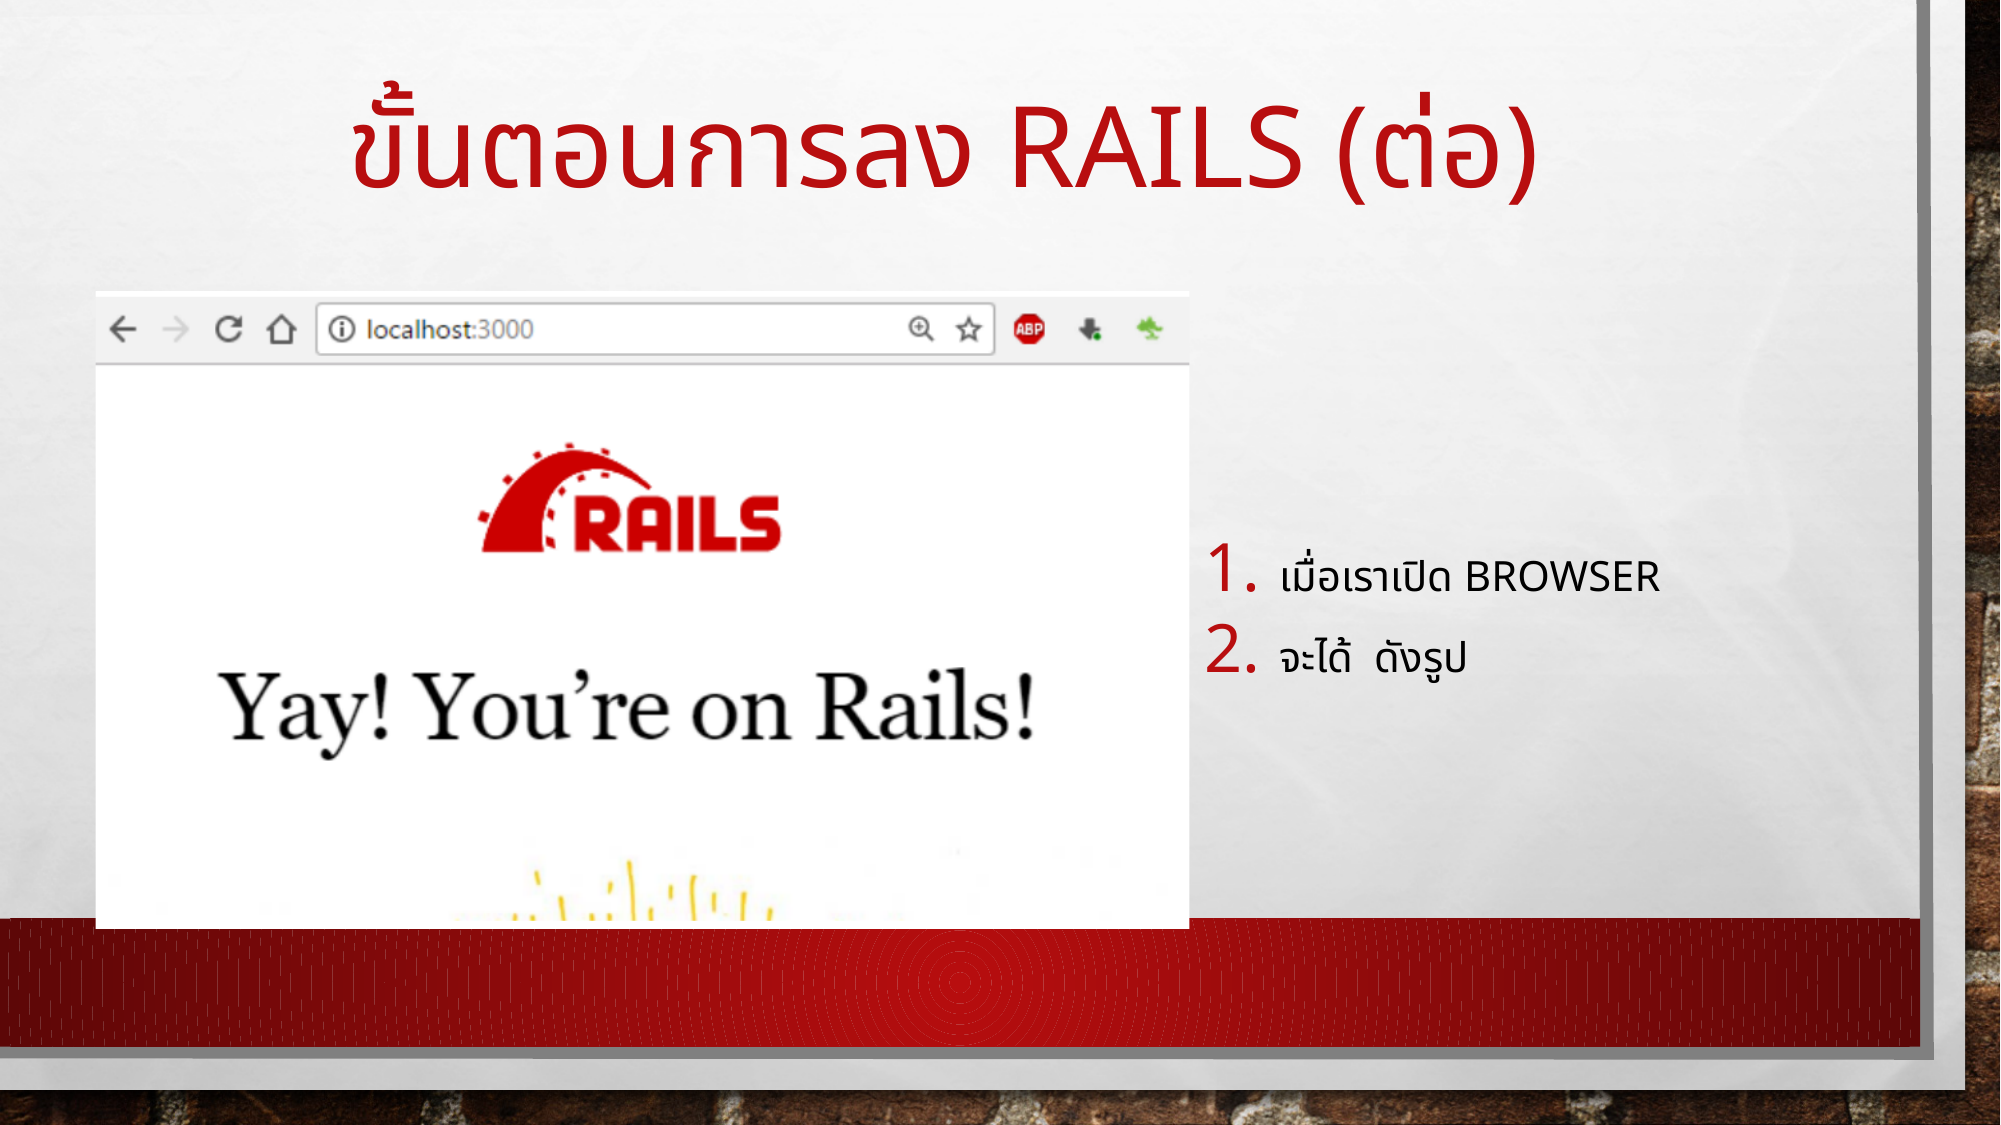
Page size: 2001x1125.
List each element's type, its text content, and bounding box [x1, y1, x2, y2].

picture [0, 0, 2000, 1125]
picture [95, 291, 1190, 929]
text_box ขั้นตอนการลง rails (ต่อ) [90, 56, 1797, 246]
list เมื่อเราเปิด browser จะได้ ดังรูป [1190, 338, 1818, 882]
